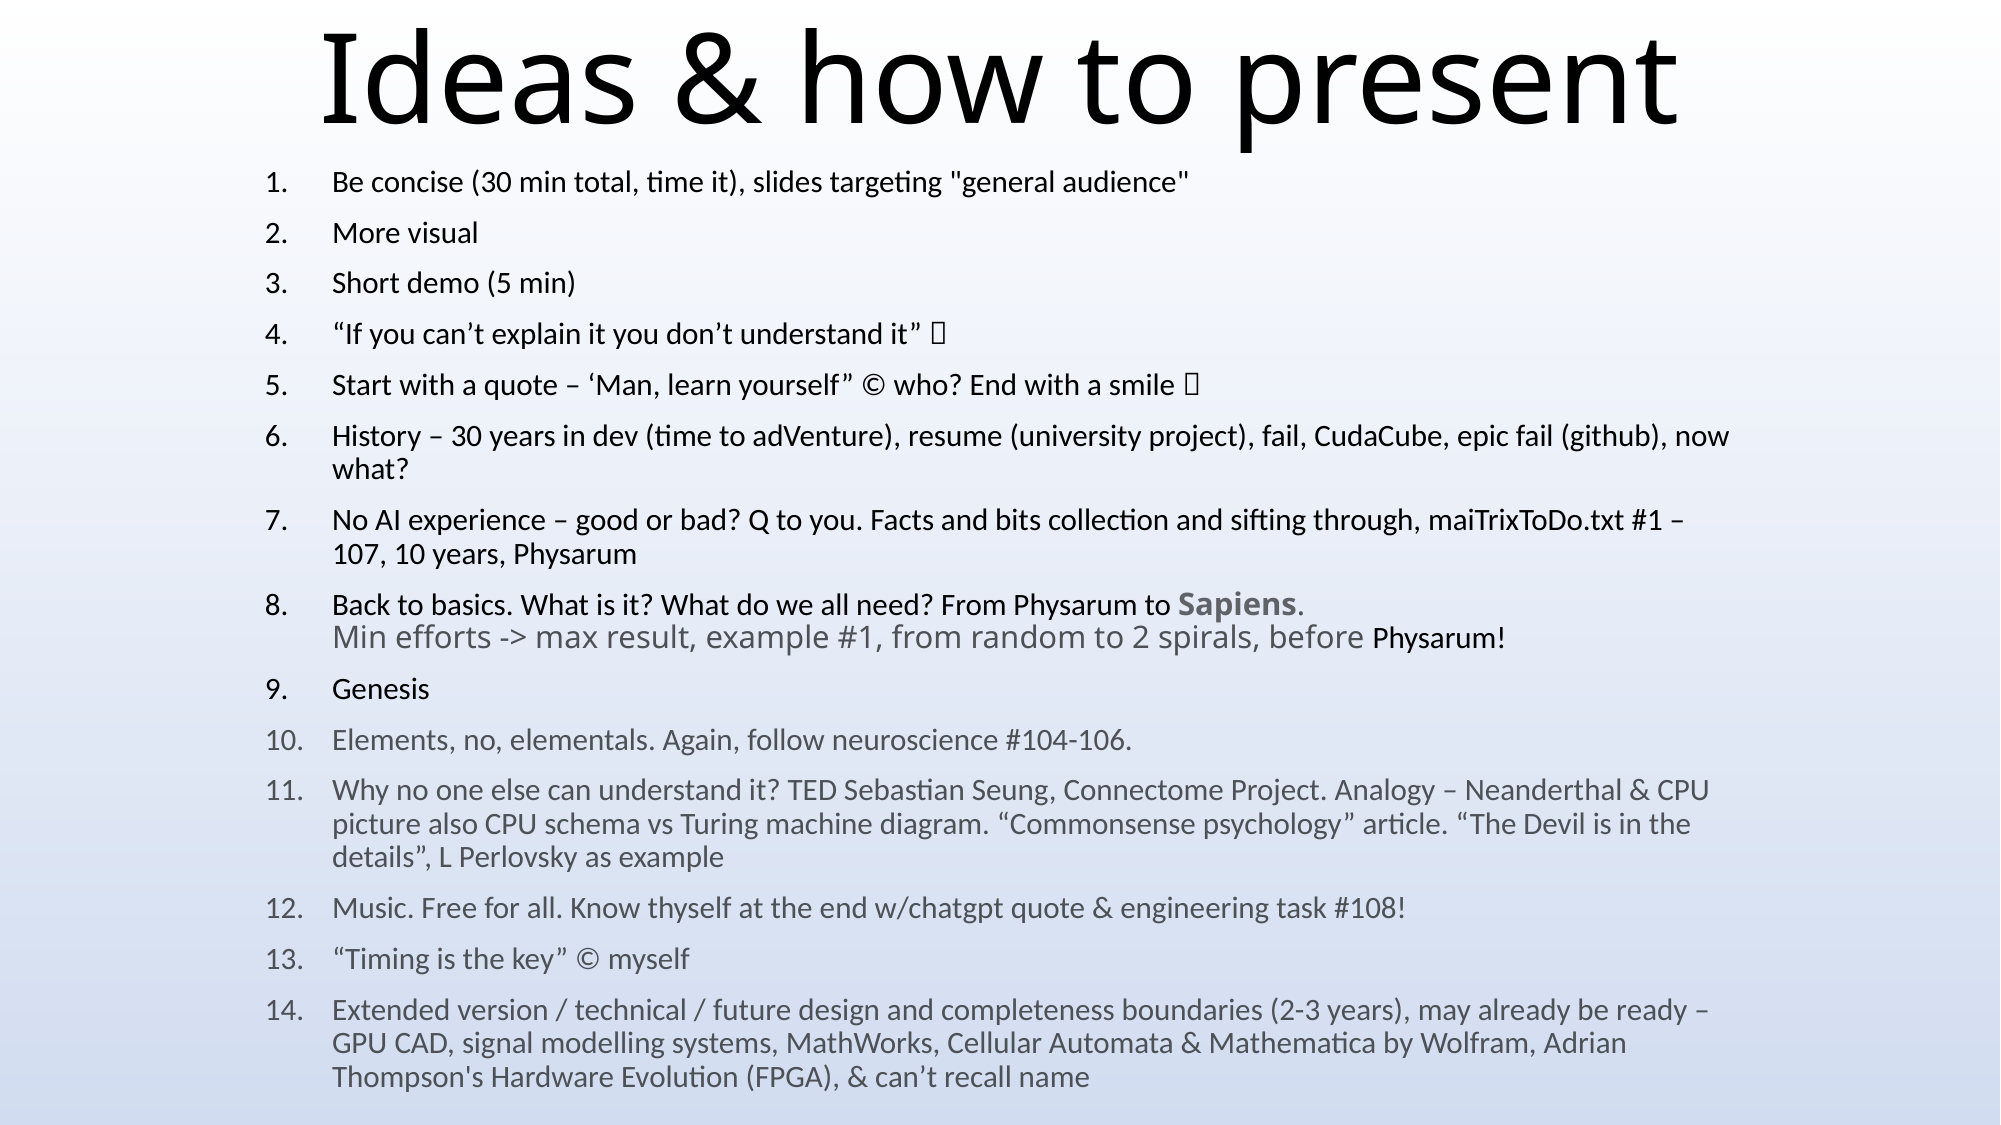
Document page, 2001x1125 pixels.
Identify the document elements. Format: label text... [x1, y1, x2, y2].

title Ideas & how to present [249, 6, 1750, 158]
subtitle Be concise (30 min total, time it), slides targeting "general audience" More visual Short demo (5 min) “If you can’t explain it you don’t understand it”  Start with a quote – ‘Man, learn yourself” © who? End with a smile  History – 30 years in dev (time to adVenture), resume (university project), fail, CudaCube, epic fail (github), now what? No AI experience – good or bad? Q to you. Facts and bits collection and sifting through, maiTrixToDo.txt #1 – 107, 10 years, Physarum Back to basics. What is it? What do we all need? From Physarum to Sapiens. Min efforts -> max result, example #1, from random to 2 spirals, before Physarum! Genesis Elements, no, elementals. Again, follow neuroscience #104-106. Why no one else can understand it? TED Sebastian Seung, Connectome Project. Analogy – Neanderthal & CPU picture also CPU schema vs Turing machine diagram. “Commonsense psychology” article. “The Devil is in the details”, L Perlovsky as example Music. Free for all. Know thyself at the end w/chatgpt quote & engineering task #108! “Timing is the key” © myself Extended version / technical / future design and completeness boundaries (2-3 years), may already be ready – GPU CAD, signal modelling systems, MathWorks, Cellular Automata & Mathematica by Wolfram, Adrian Thompson's Hardware Evolution (FPGA), & can’t recall name [249, 158, 1750, 1110]
